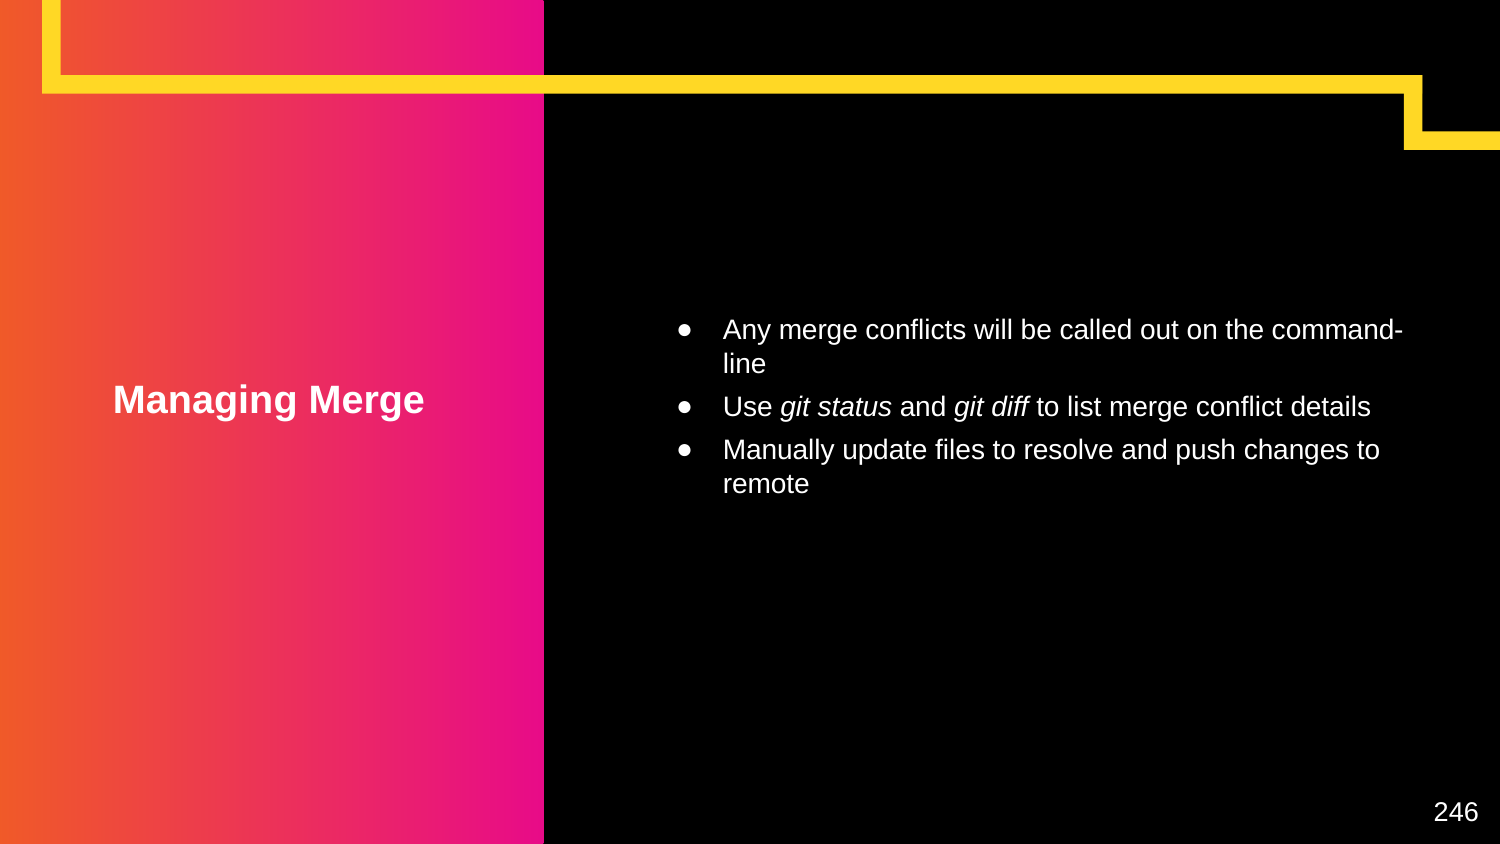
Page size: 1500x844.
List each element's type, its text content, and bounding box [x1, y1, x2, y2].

title Managing Merge [42, 343, 433, 430]
text_box Any merge conflicts will be called out on the command-line Use git status and git diff to list merge conflict details Manually update files to resolve and push changes to remote [647, 304, 1457, 507]
slide_number ‹#› [1403, 779, 1494, 844]
